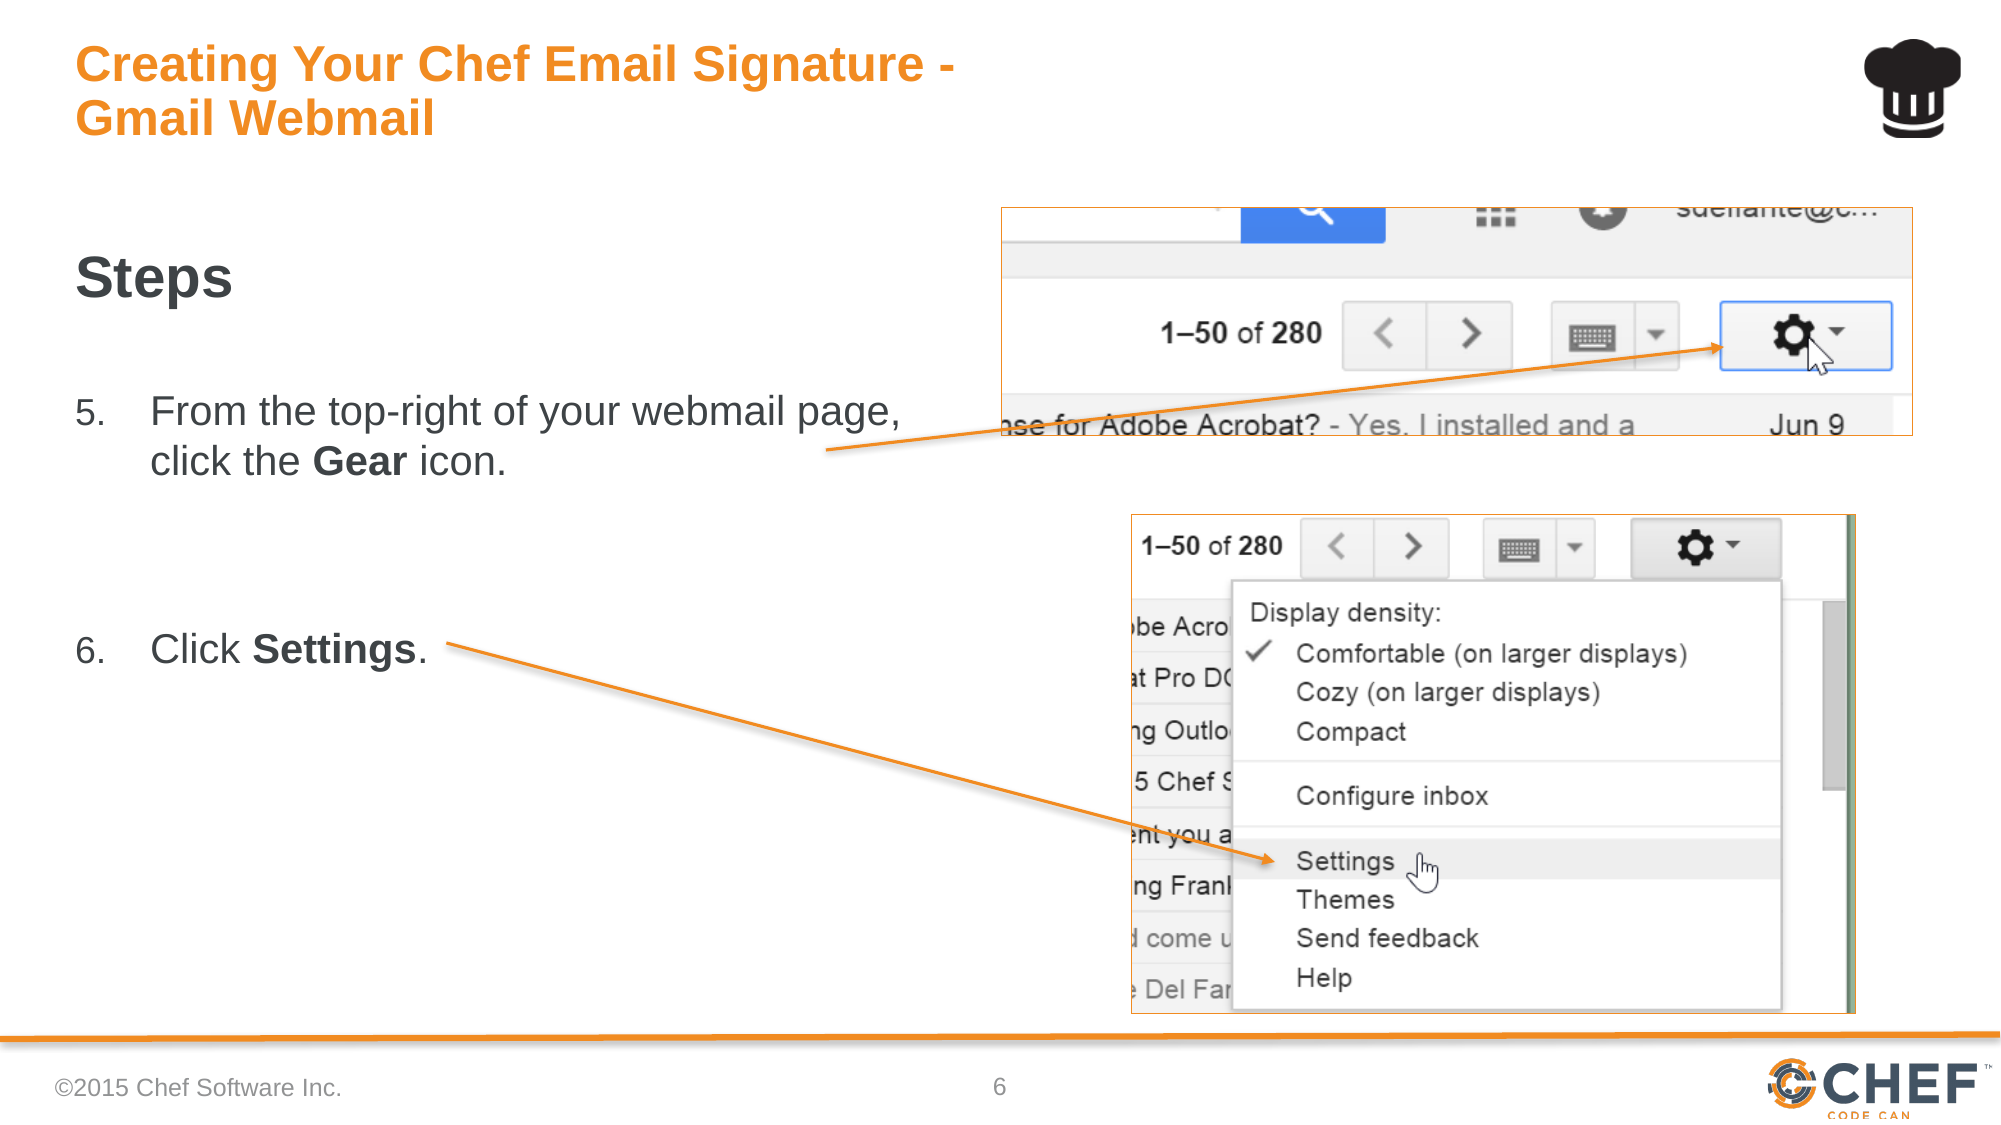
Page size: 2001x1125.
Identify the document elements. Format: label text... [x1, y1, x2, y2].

picture [1001, 207, 1913, 436]
picture [1130, 513, 1857, 1014]
title Creating Your Chef Email Signature - Gmail Webmail [75, 37, 1847, 210]
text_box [446, 642, 1276, 863]
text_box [825, 346, 1725, 451]
footer ©2015 Chef Software Inc. [39, 1055, 739, 1118]
slide_number 6 [774, 1055, 1225, 1116]
text_box Steps From the top-right of your webmail page, click the Gear icon. Click Settings. [75, 210, 957, 1020]
